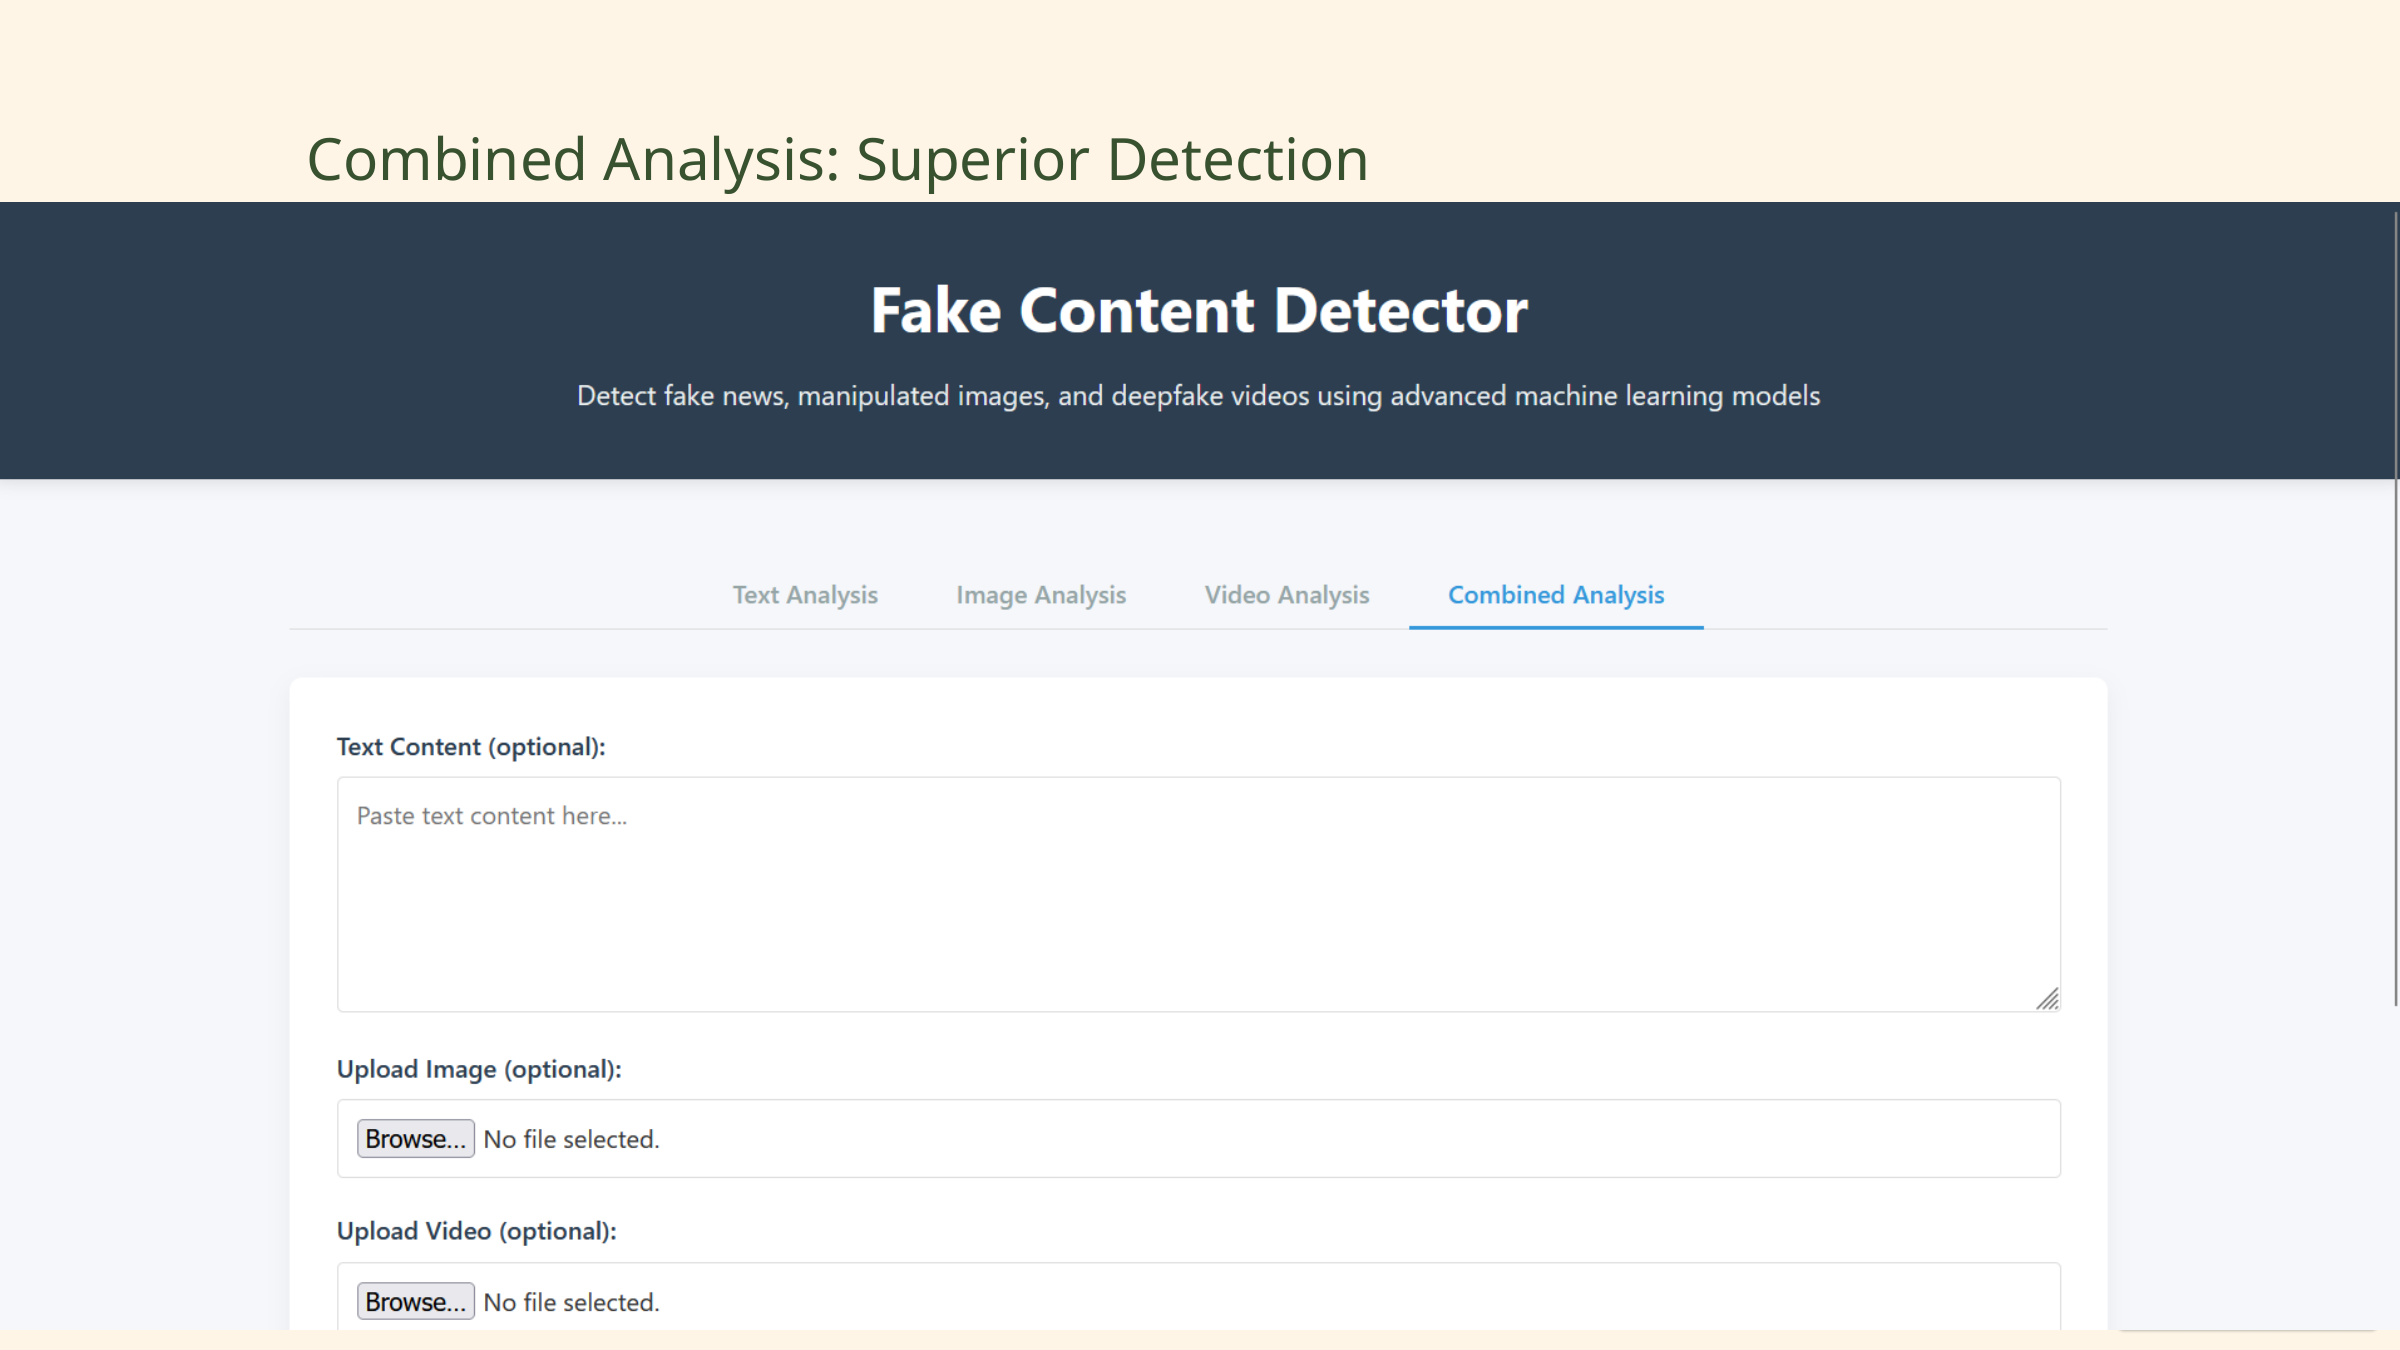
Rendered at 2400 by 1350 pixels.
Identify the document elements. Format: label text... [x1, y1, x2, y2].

picture [0, 202, 2400, 1339]
text_box Combined Analysis: Superior Detection [292, 69, 1493, 200]
